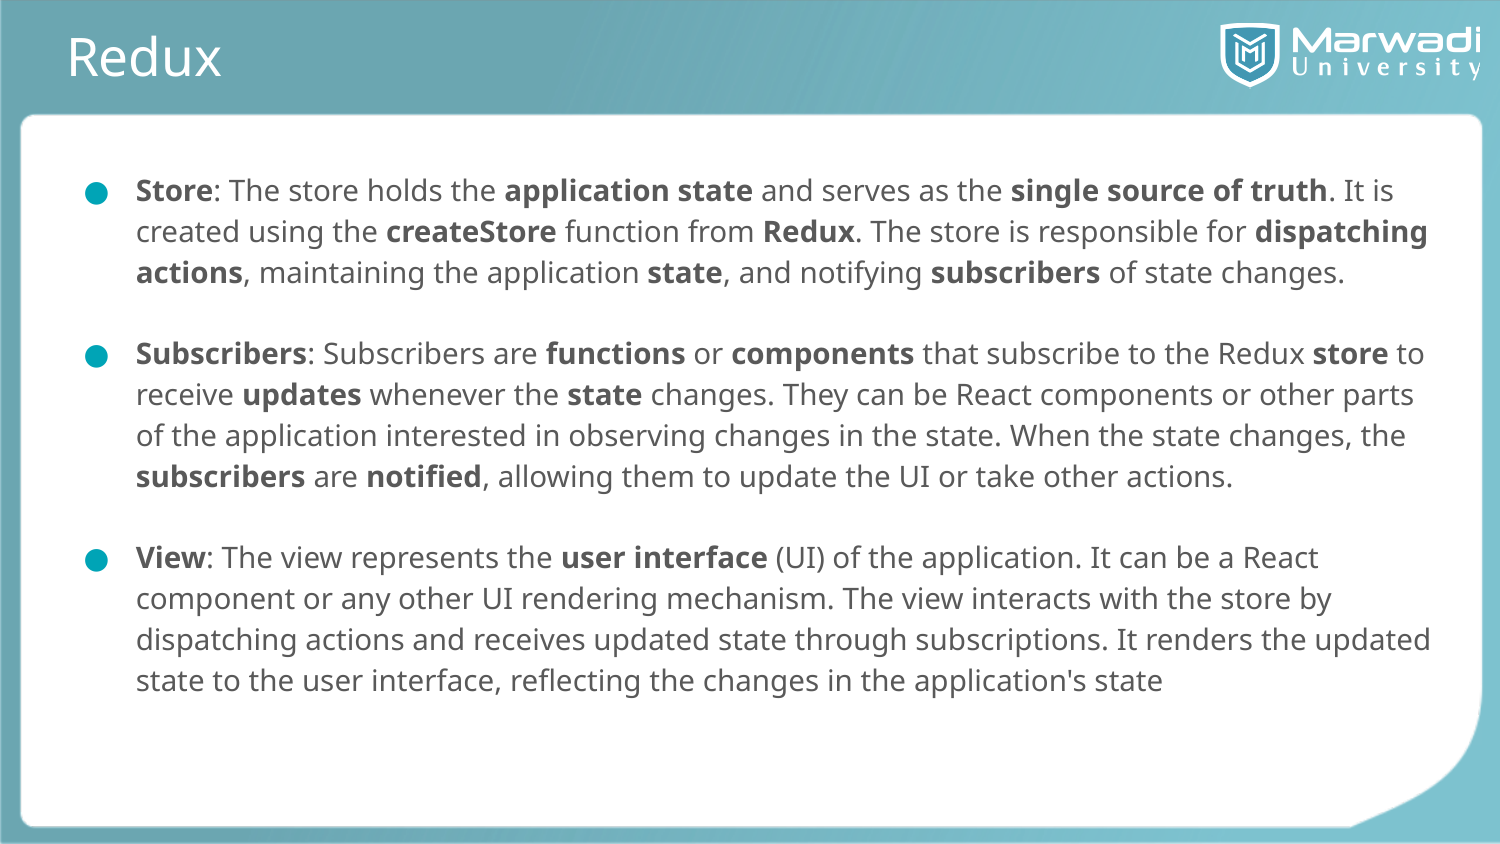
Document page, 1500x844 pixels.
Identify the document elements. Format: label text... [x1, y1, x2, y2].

picture [0, 0, 1500, 844]
list Store: The store holds the application state and serves as the single source of truth. It is created using the createStore function from Redux. The store is responsible for dispatching actions, maintaining the application state, and notifying subscribers of state changes. Subscribers: Subscribers are functions or components that subscribe to the Redux store to receive updates whenever the state changes. They can be React components or other parts of the application interested in observing changes in the state. When the state changes, the subscribers are notified, allowing them to update the UI or take other actions. View: The view represents the user interface (UI) of the application. It can be a React component or any other UI rendering mechanism. The view interacts with the store by dispatching actions and receives updated state through subscriptions. It renders the updated state to the user interface, reflecting the changes in the application's state [51, 151, 1449, 796]
title Redux [51, 8, 1023, 103]
